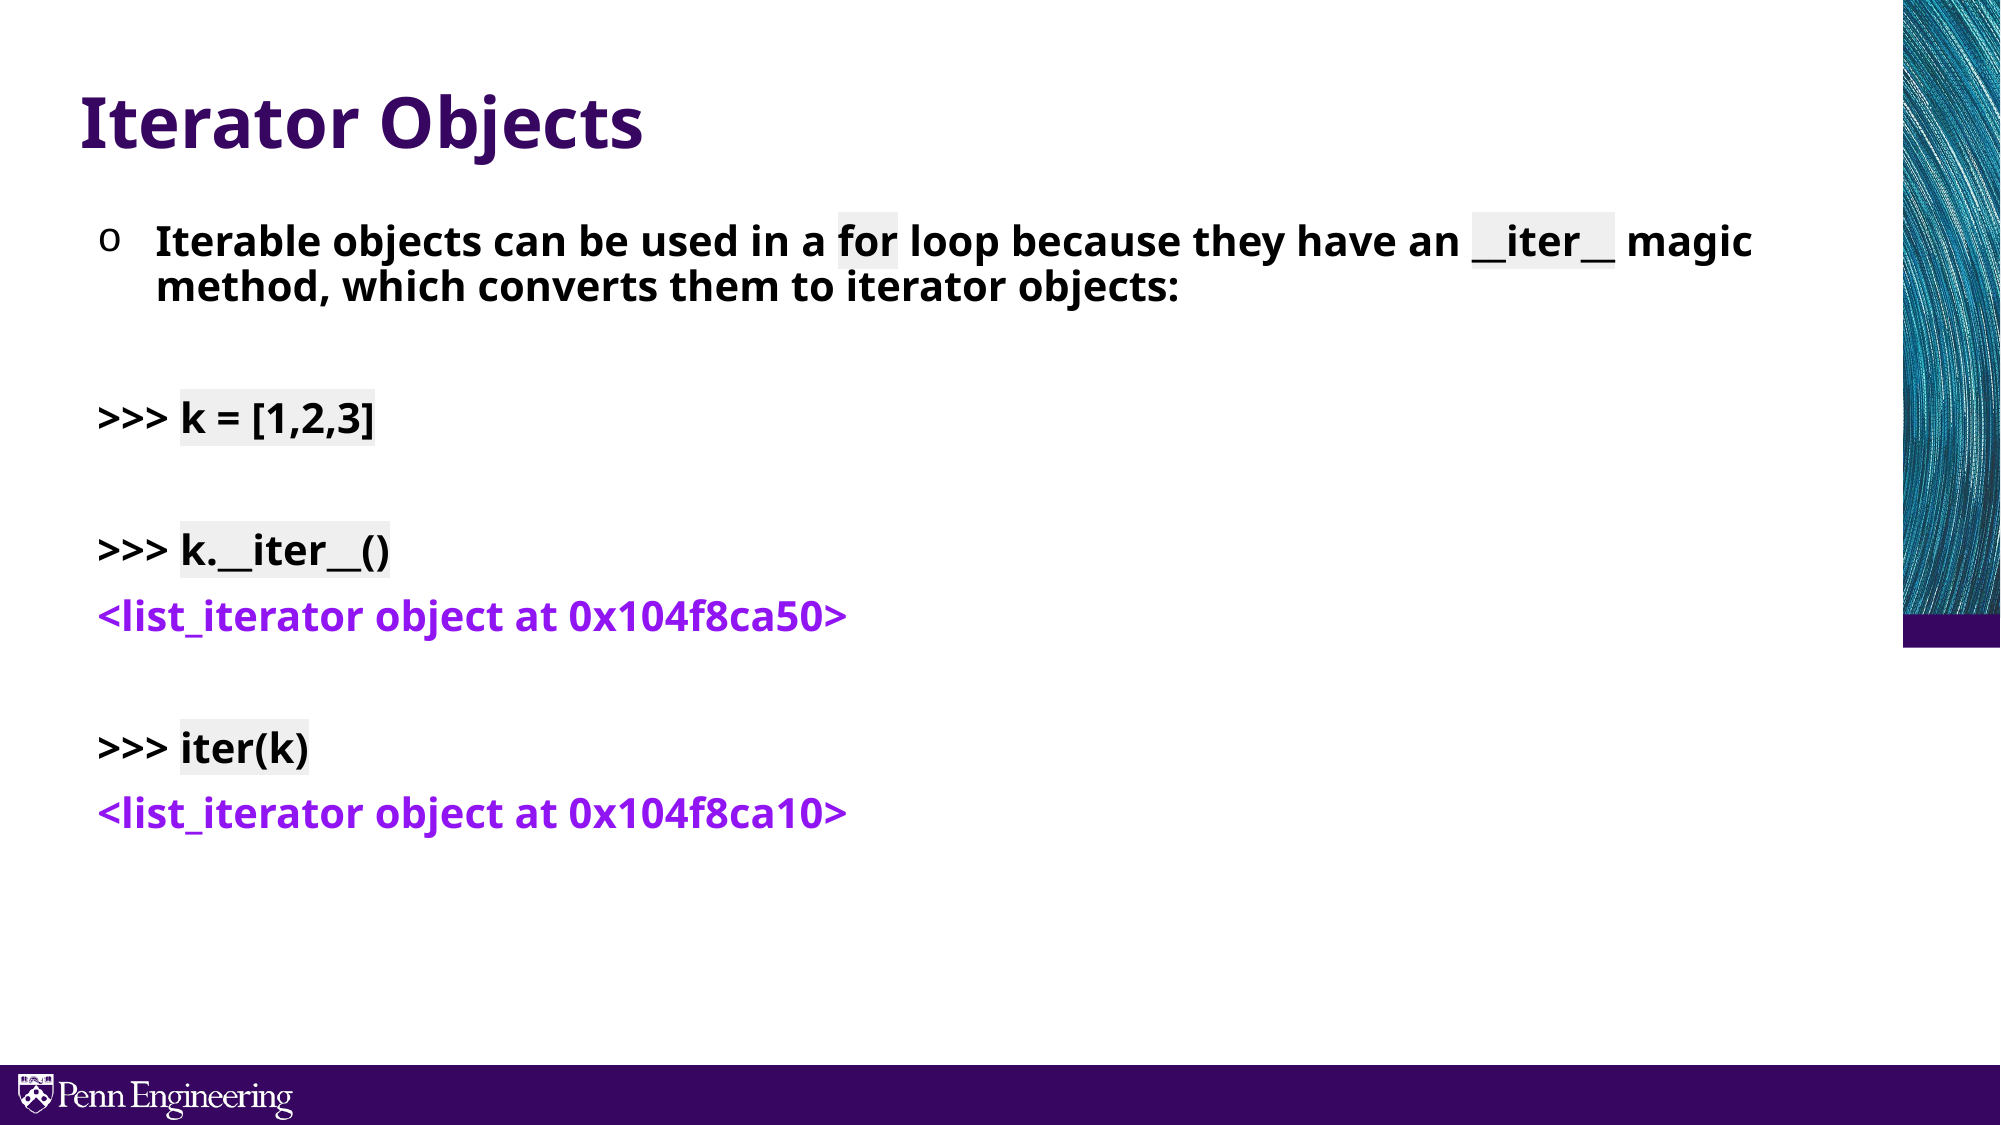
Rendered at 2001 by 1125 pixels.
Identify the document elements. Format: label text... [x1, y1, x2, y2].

picture [1962, 39, 1970, 47]
picture [1903, 310, 1915, 339]
picture [1906, 362, 1912, 370]
picture [1903, 523, 1914, 546]
picture [1903, 0, 2001, 618]
picture [8, 1066, 301, 1123]
list Iterable objects can be used in a for loop because they have an __iter__ magic method, which converts them to iterator objects: >>> k = [1,2,3] >>> k.__iter__() <list_iterator object at 0x104f8ca50> >>> iter(k) <list_iterator object at 0x104f8ca10> [65, 213, 1797, 965]
picture [1908, 277, 1920, 293]
picture [1903, 374, 1908, 384]
picture [1916, 342, 1921, 352]
picture [1949, 13, 1955, 20]
picture [1989, 0, 2001, 13]
list Iterator Objects [65, 79, 1797, 187]
picture [1903, 341, 1915, 350]
picture [1913, 321, 1917, 333]
picture [1971, 53, 1979, 64]
